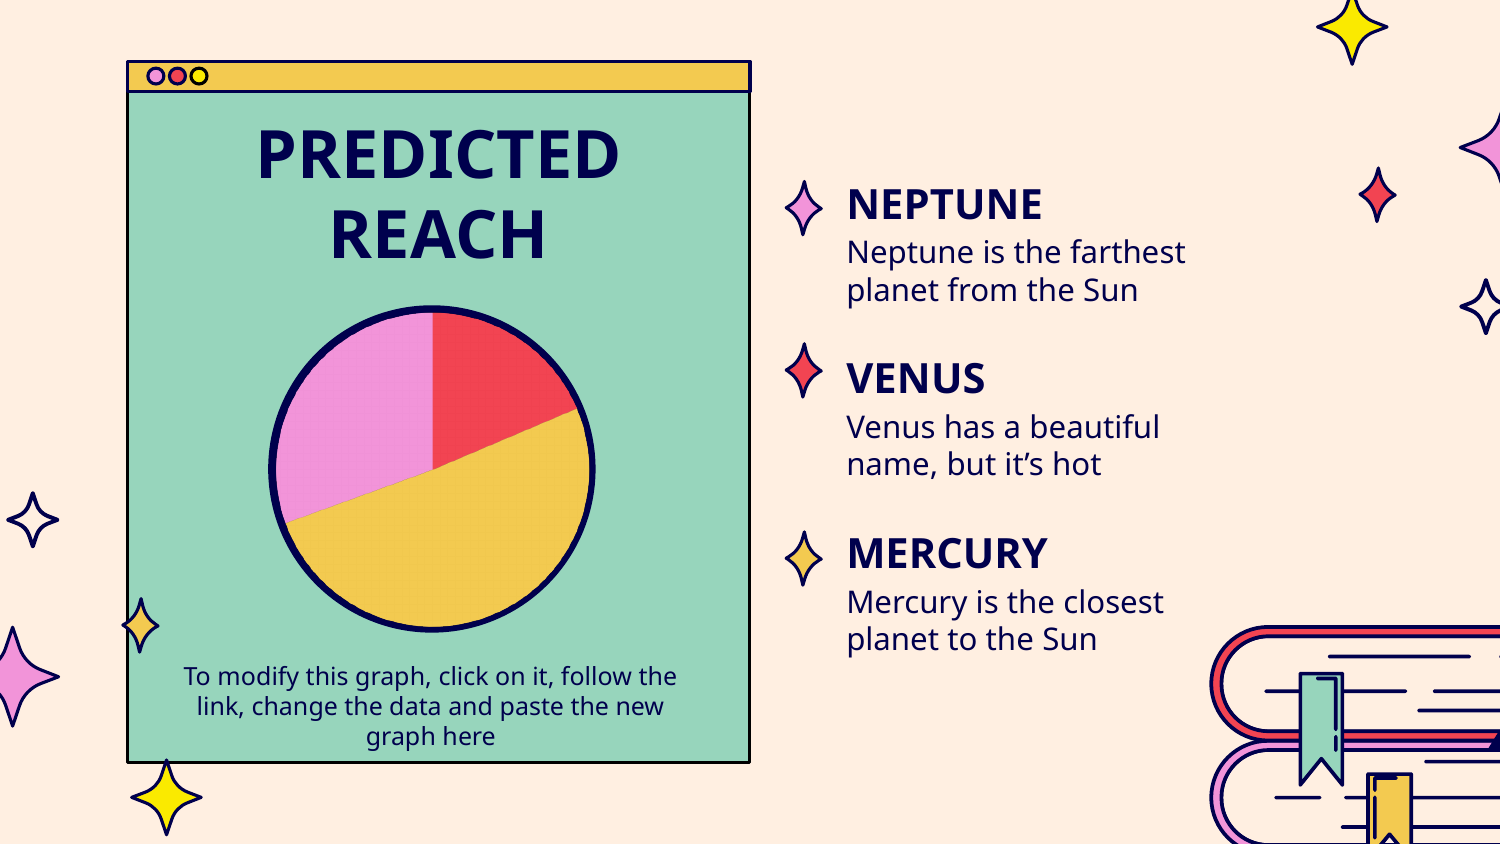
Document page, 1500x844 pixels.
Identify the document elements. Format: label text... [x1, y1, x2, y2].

text_box MERCURY [831, 518, 1158, 567]
text_box Neptune is the farthest planet from the Sun [831, 217, 1240, 316]
picture [151, 295, 715, 644]
text_box [122, 598, 146, 653]
text_box [1359, 168, 1396, 222]
text_box [1317, 0, 1388, 65]
text_box [1460, 116, 1500, 179]
text_box [0, 627, 59, 727]
text_box VENUS [831, 343, 1158, 392]
text_box [786, 181, 822, 235]
text_box [6, 492, 59, 548]
text_box [786, 343, 822, 398]
text_box [786, 531, 822, 586]
text_box NEPTUNE [831, 169, 1158, 217]
title PREDICTED REACH [141, 96, 736, 191]
text_box Venus has a beautiful name, but it’s hot [831, 392, 1239, 492]
text_box [131, 759, 202, 835]
text_box Mercury is the closest planet to the Sun [831, 567, 1240, 667]
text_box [1209, 625, 1500, 844]
text_box [1460, 278, 1500, 335]
text_box To modify this graph, click on it, follow the link, change the data and paste the new graph here [166, 652, 695, 740]
